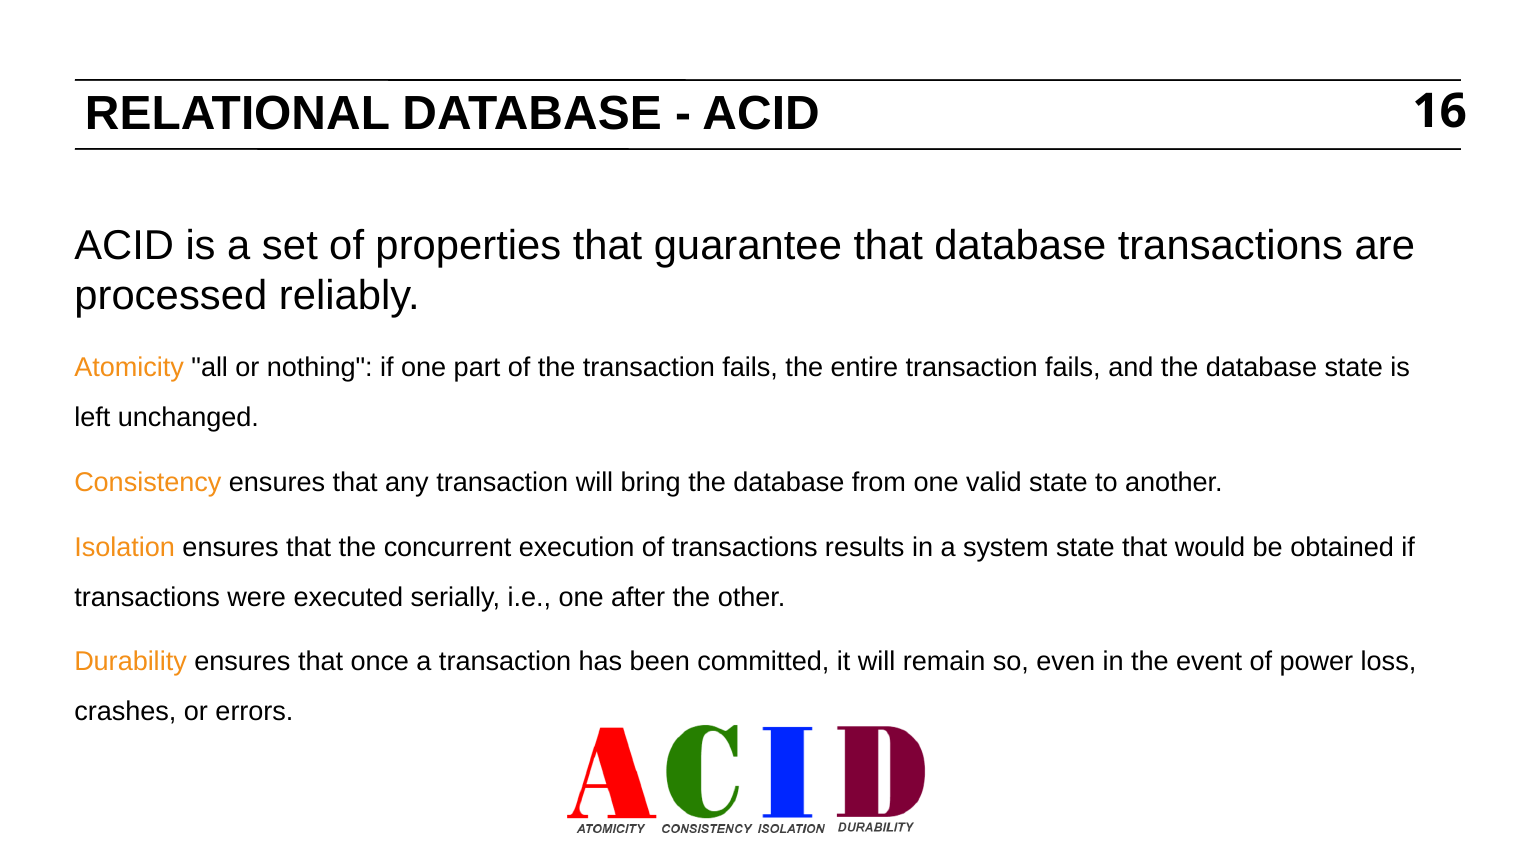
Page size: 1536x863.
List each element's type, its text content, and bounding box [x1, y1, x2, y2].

picture [552, 706, 945, 840]
slide_number 16 [1410, 83, 1470, 142]
title RELATIONAL DATABASE - ACID [76, 82, 1369, 217]
text_box ACID is a set of properties that guarantee that database transactions are processed reliably. Atomicity "all or nothing": if one part of the transaction fails, the entire transaction fails, and the database state is left unchanged. Consistency ensures that any transaction will bring the database from one valid state to another. Isolation ensures that the concurrent execution of transactions results in a system state that would be obtained if transactions were executed serially, i.e., one after the other. Durability ensures that once a transaction has been committed, it will remain so, even in the event of power loss, crashes, or errors. [74, 217, 1462, 727]
